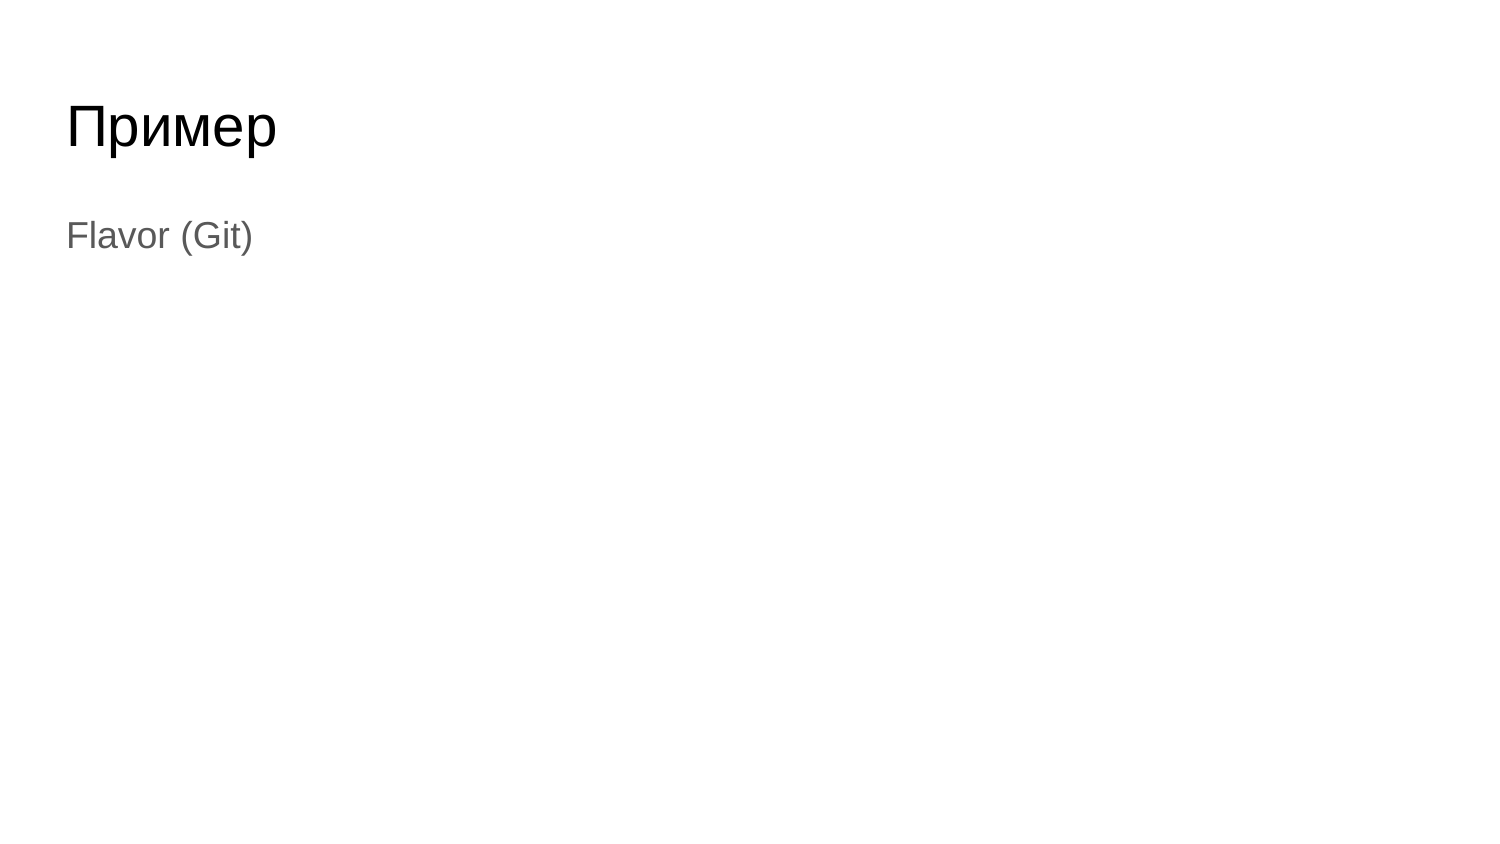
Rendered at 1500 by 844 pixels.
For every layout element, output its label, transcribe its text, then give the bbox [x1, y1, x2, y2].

list Flavor (Git) [51, 189, 1449, 750]
title Пример [51, 72, 1449, 167]
